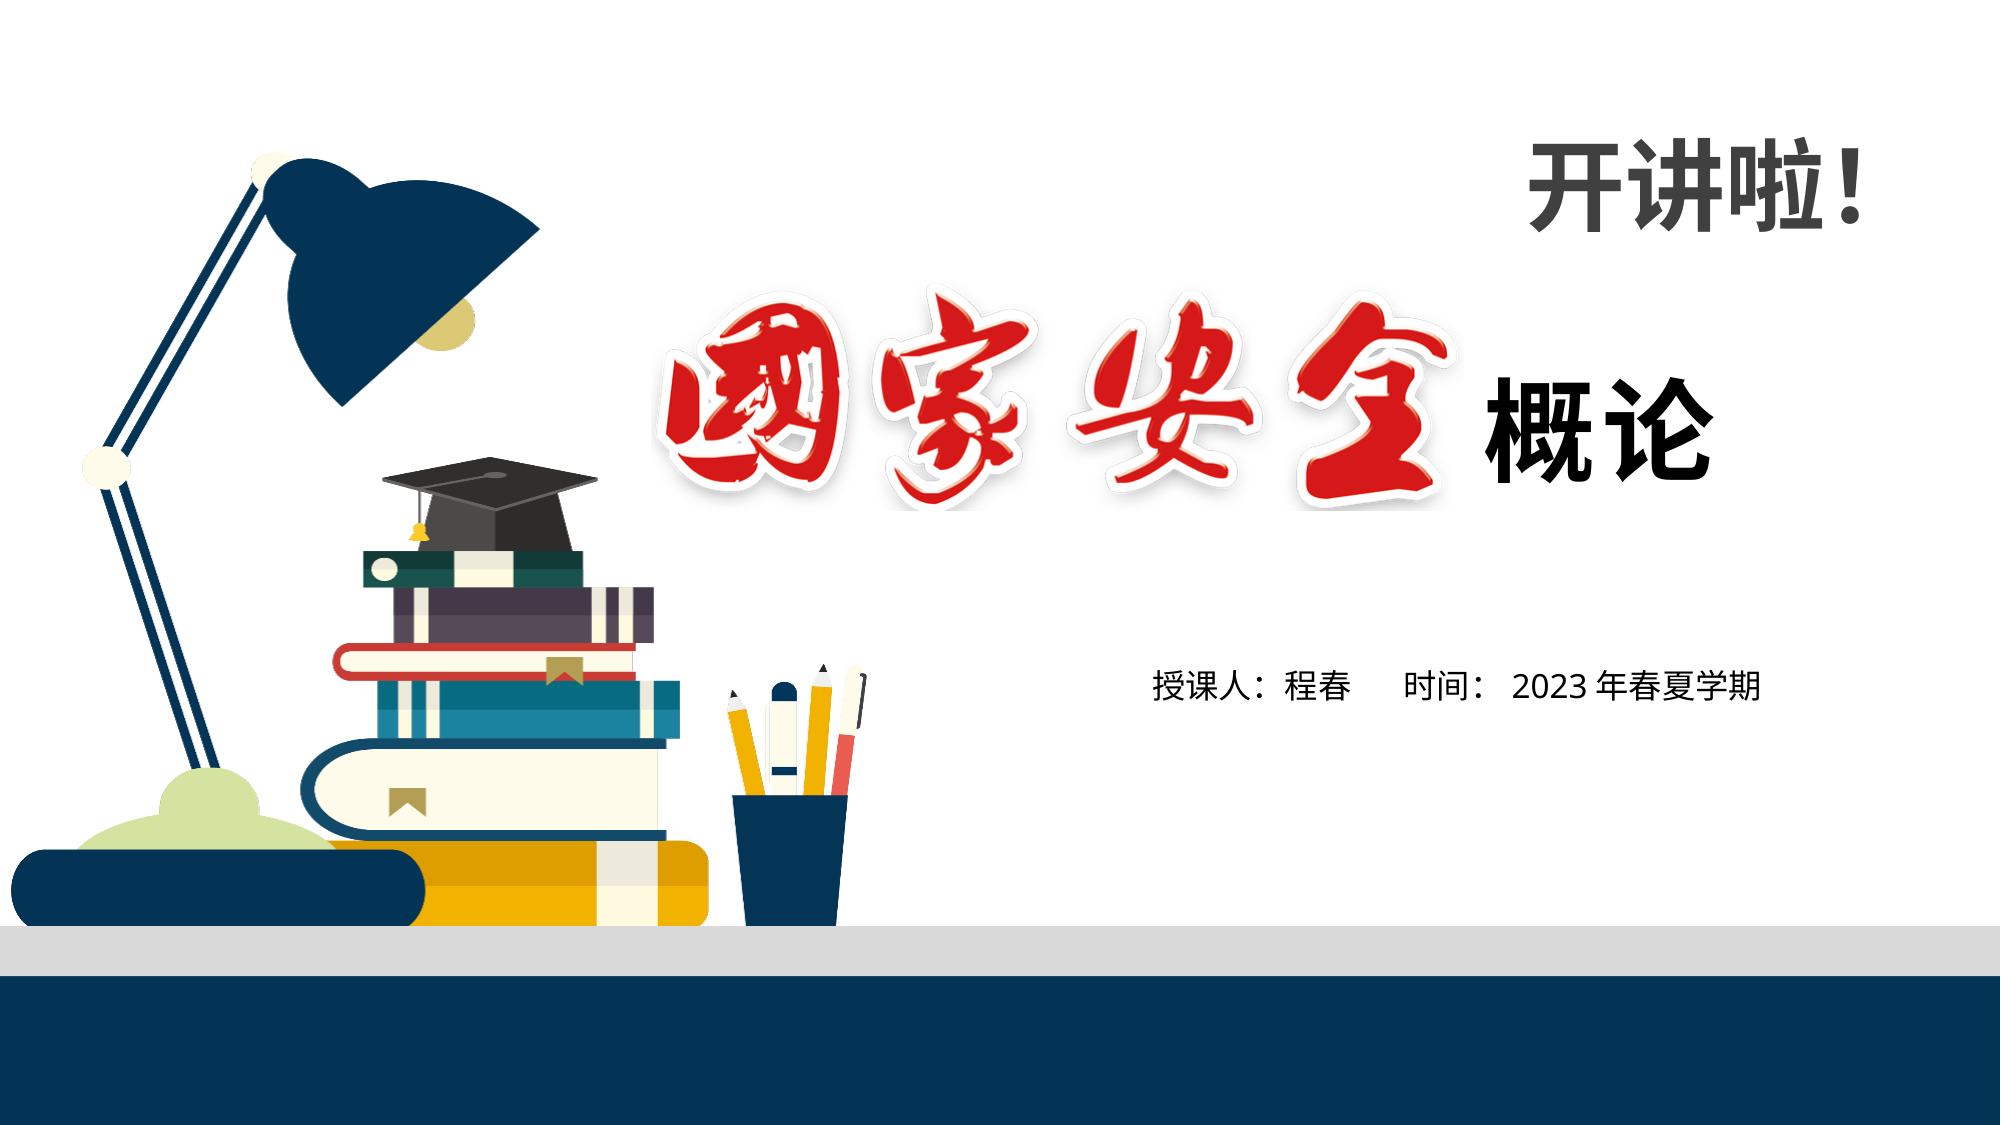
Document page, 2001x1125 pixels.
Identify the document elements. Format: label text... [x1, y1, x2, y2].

text_box 授课人：程春 时间：2023年春夏学期 [867, 664, 1762, 705]
text_box 开讲啦！ [1510, 92, 1941, 251]
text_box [0, 926, 2000, 1125]
text_box 概论 [1464, 361, 1715, 497]
picture [11, 152, 1464, 926]
